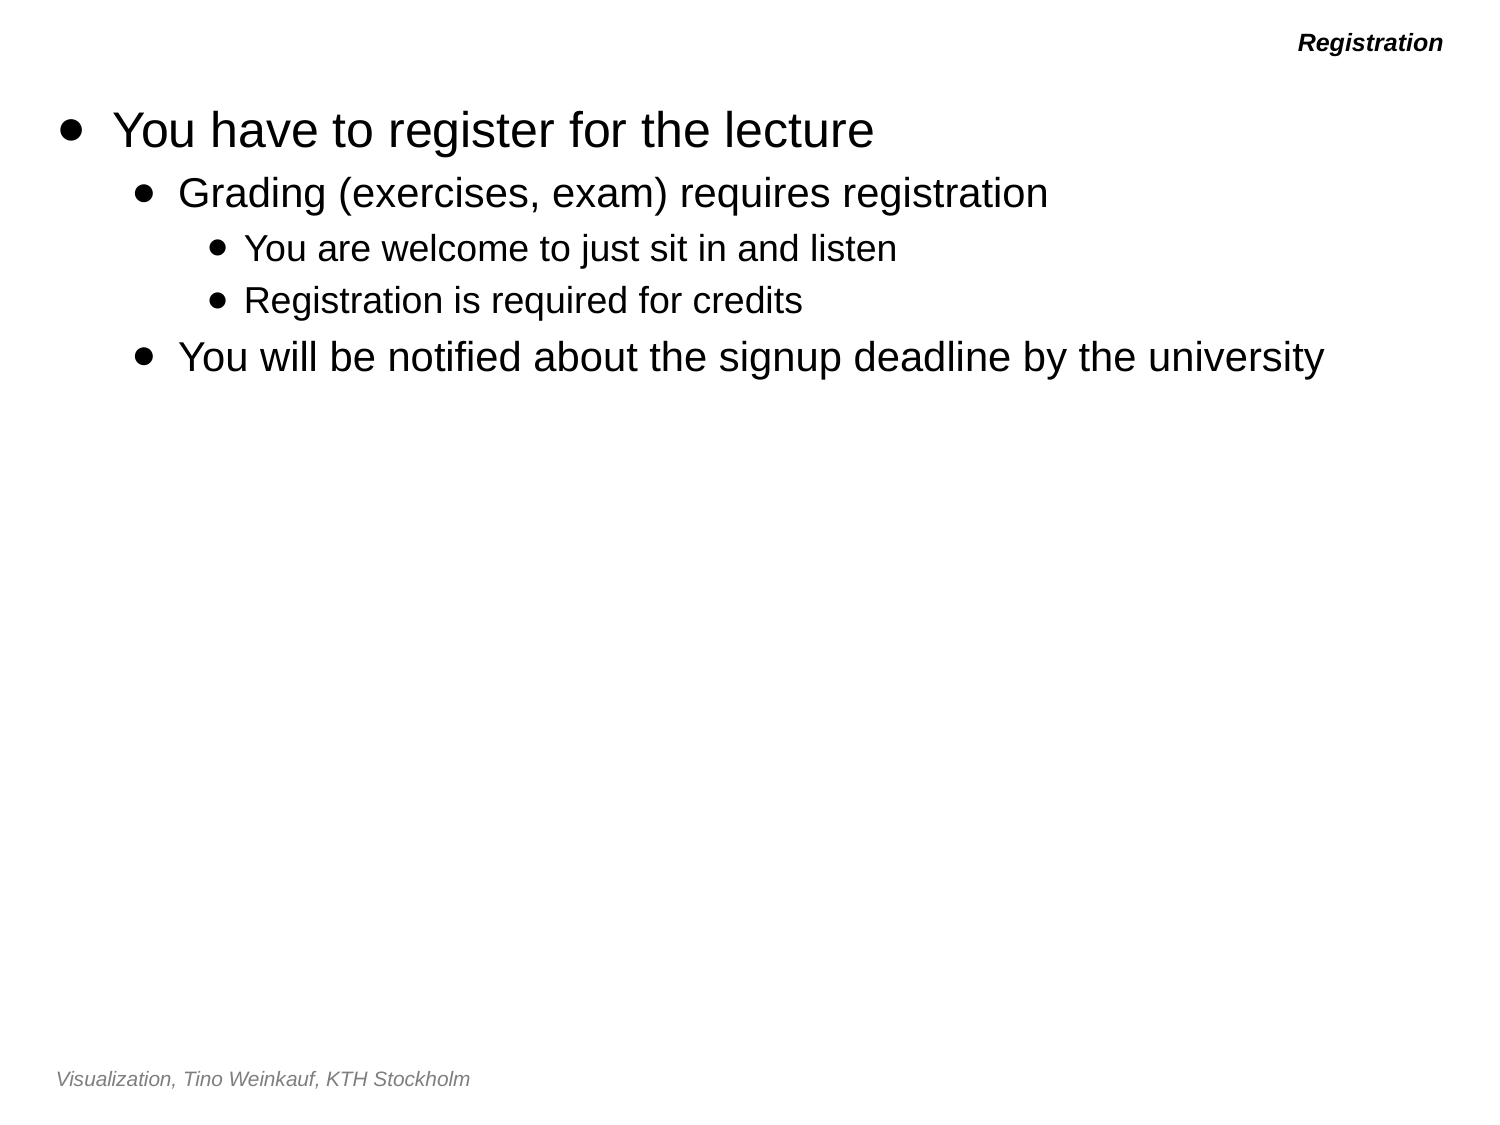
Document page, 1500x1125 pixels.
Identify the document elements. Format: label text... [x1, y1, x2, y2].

title Registration [237, 18, 1460, 67]
list You have to register for the lecture Grading (exercises, exam) requires registration You are welcome to just sit in and listen Registration is required for credits You will be notified about the signup deadline by the university [40, 89, 1460, 1036]
